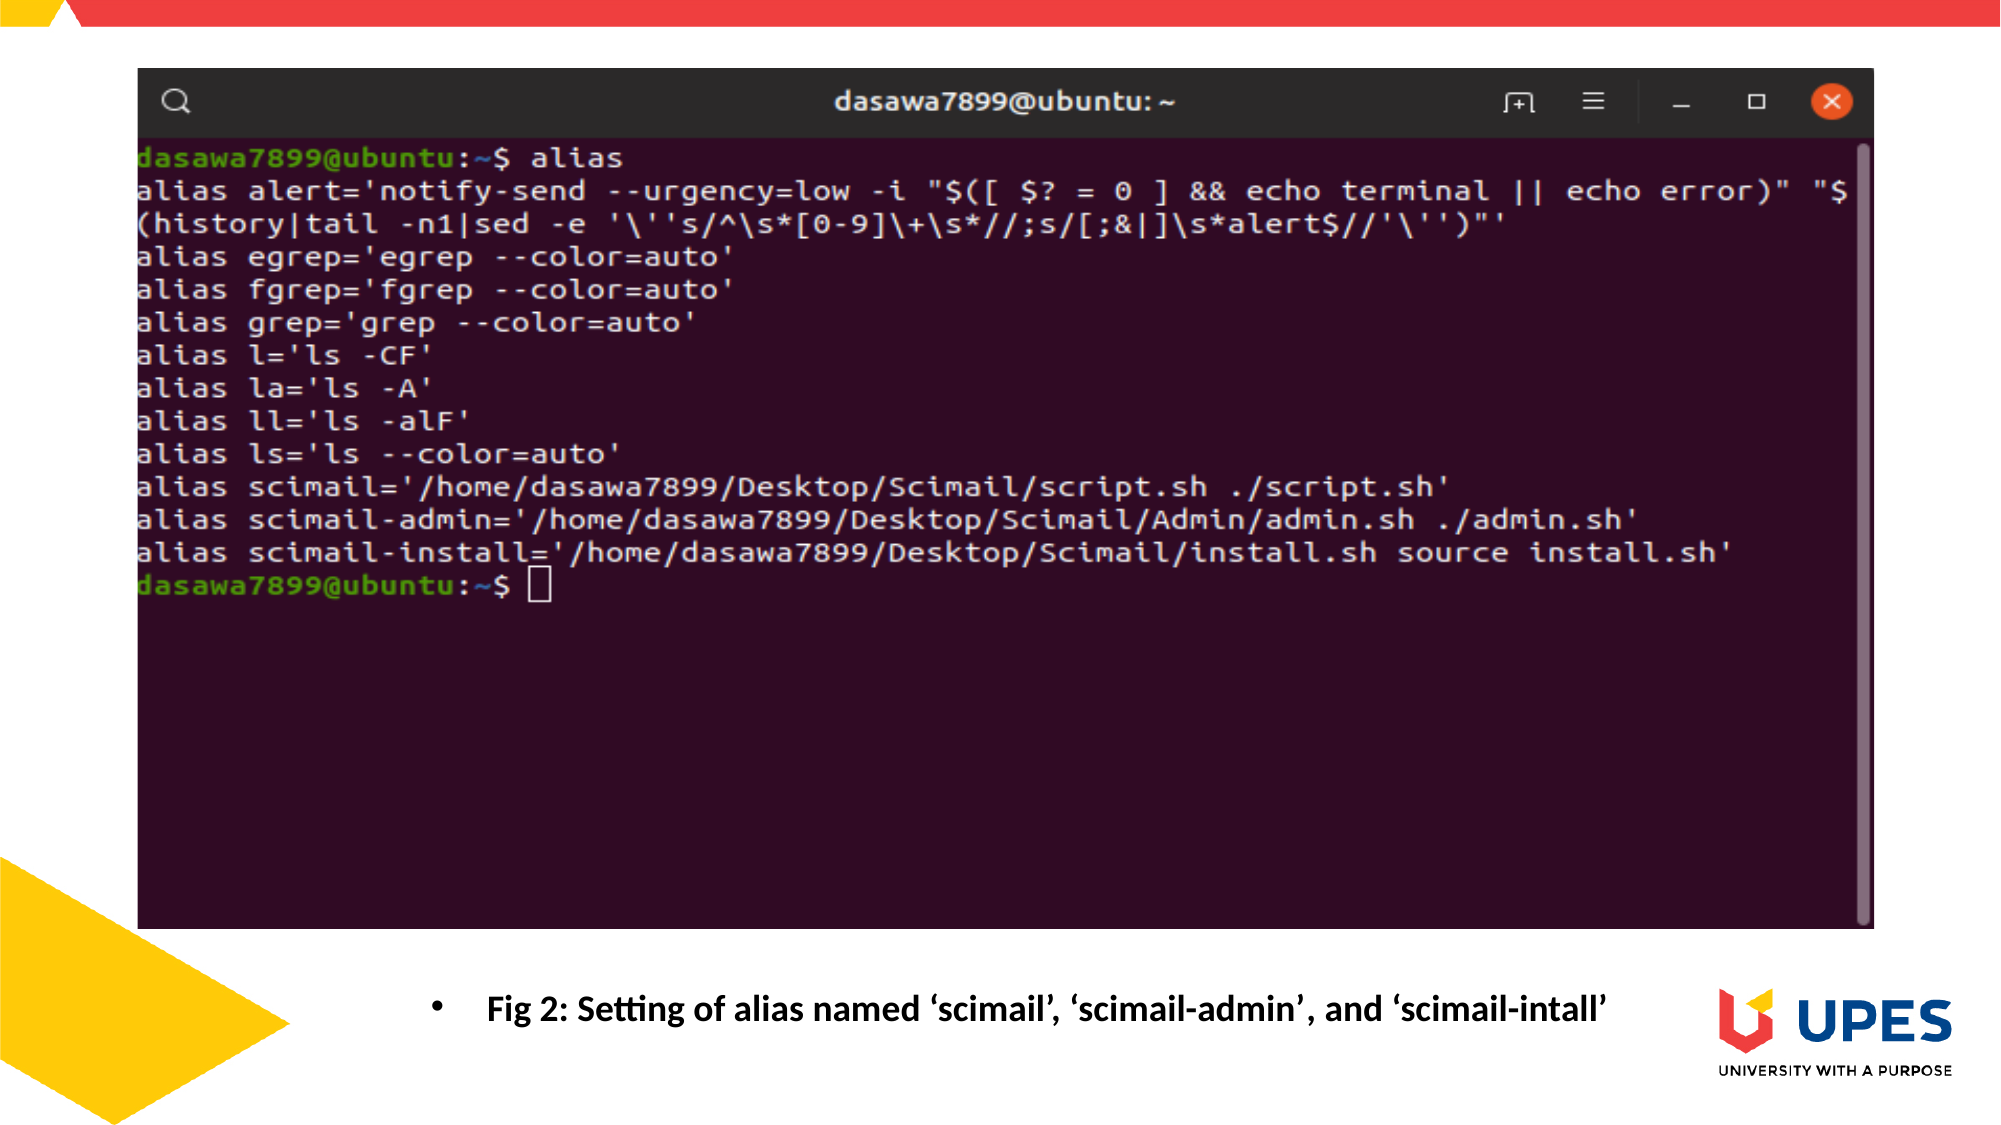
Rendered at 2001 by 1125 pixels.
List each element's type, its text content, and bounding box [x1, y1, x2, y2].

list Fig 2: Setting of alias named ‘scimail’, ‘scimail-admin’, and ‘scimail-intall’ [160, 975, 1879, 1066]
picture [0, 0, 2001, 1125]
